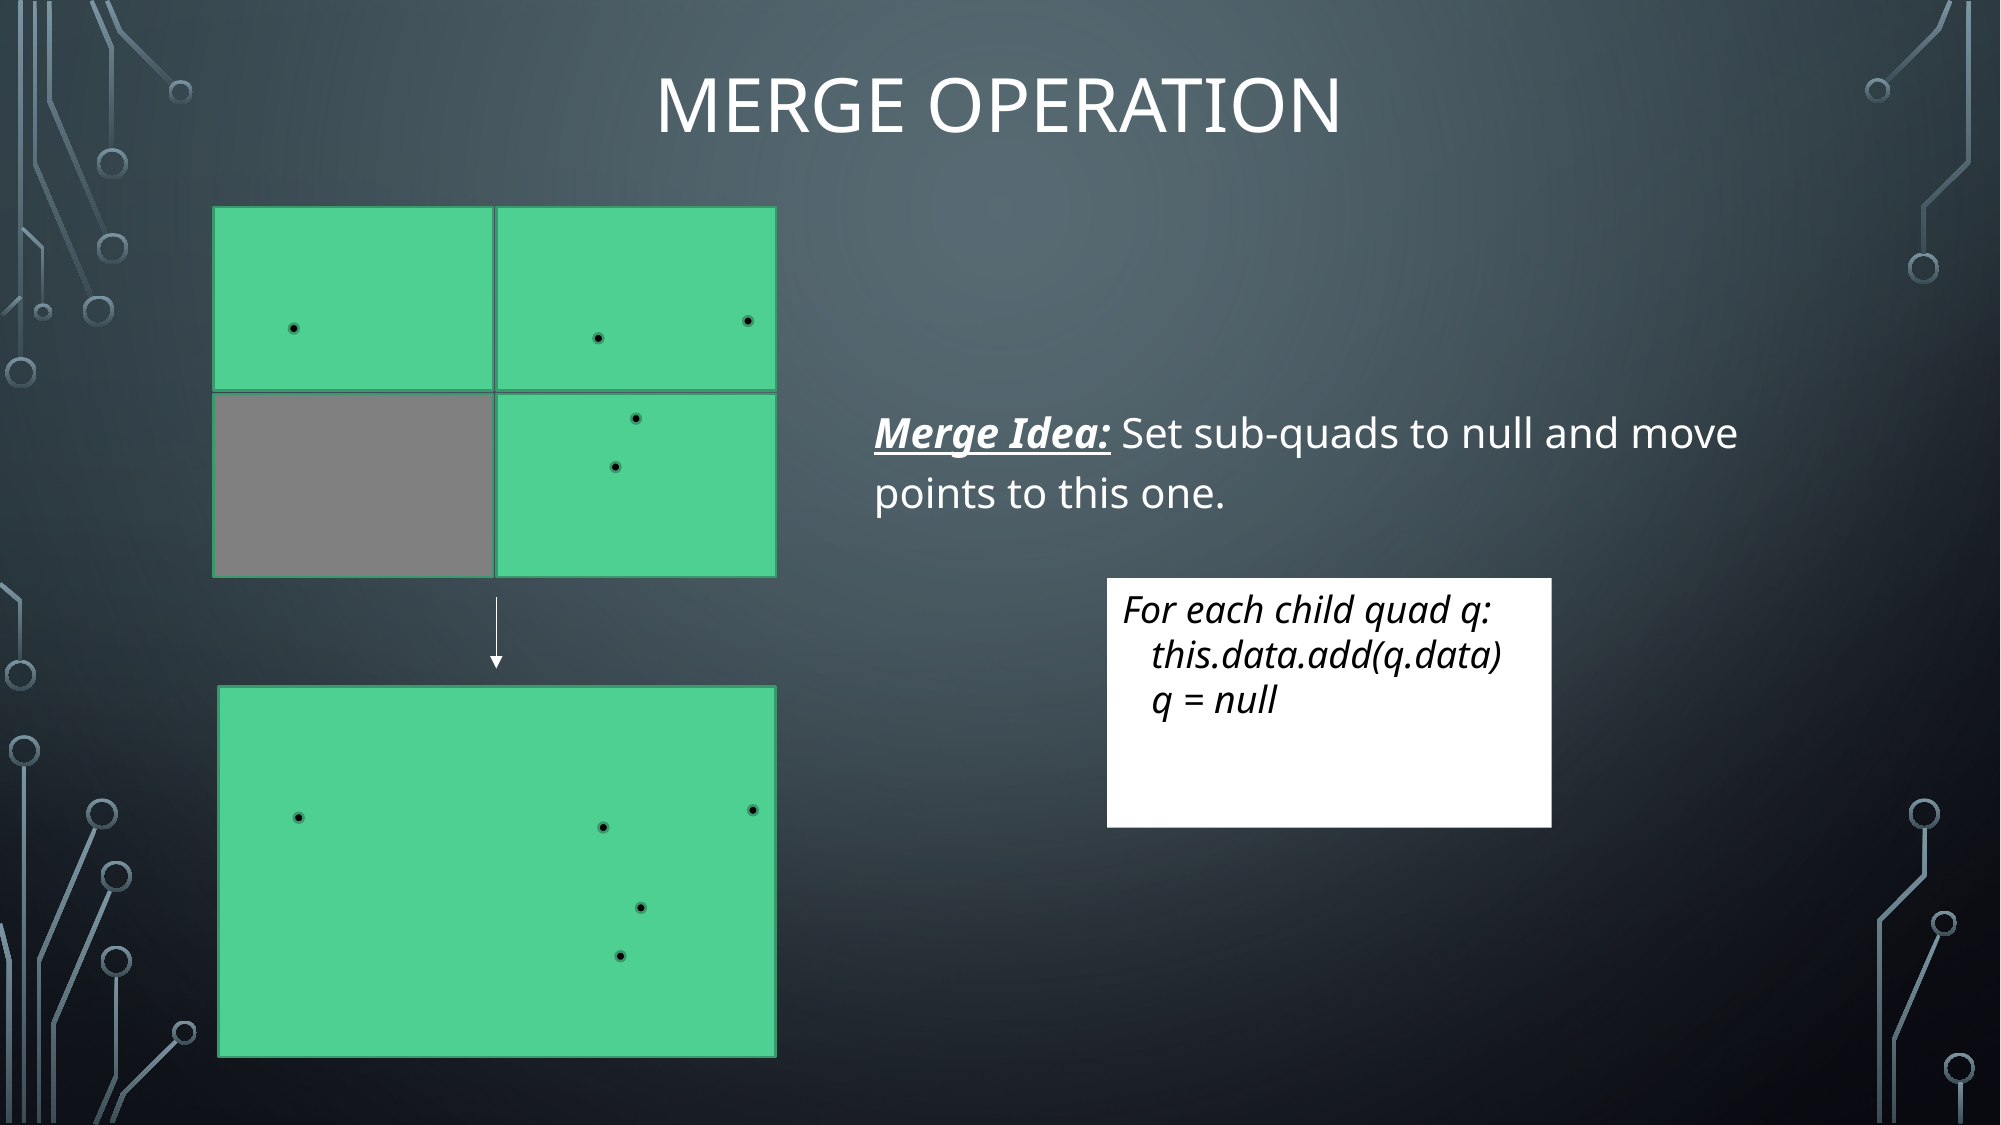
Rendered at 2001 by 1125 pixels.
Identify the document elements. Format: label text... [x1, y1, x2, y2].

title Merge Operation [187, 37, 1813, 179]
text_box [213, 206, 777, 578]
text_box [217, 686, 777, 1058]
text_box For each child quad q: this.data.add(q.data) q = null [1107, 578, 1552, 828]
text_box Merge Idea: Set sub-quads to null and move points to this one. [858, 389, 1887, 611]
